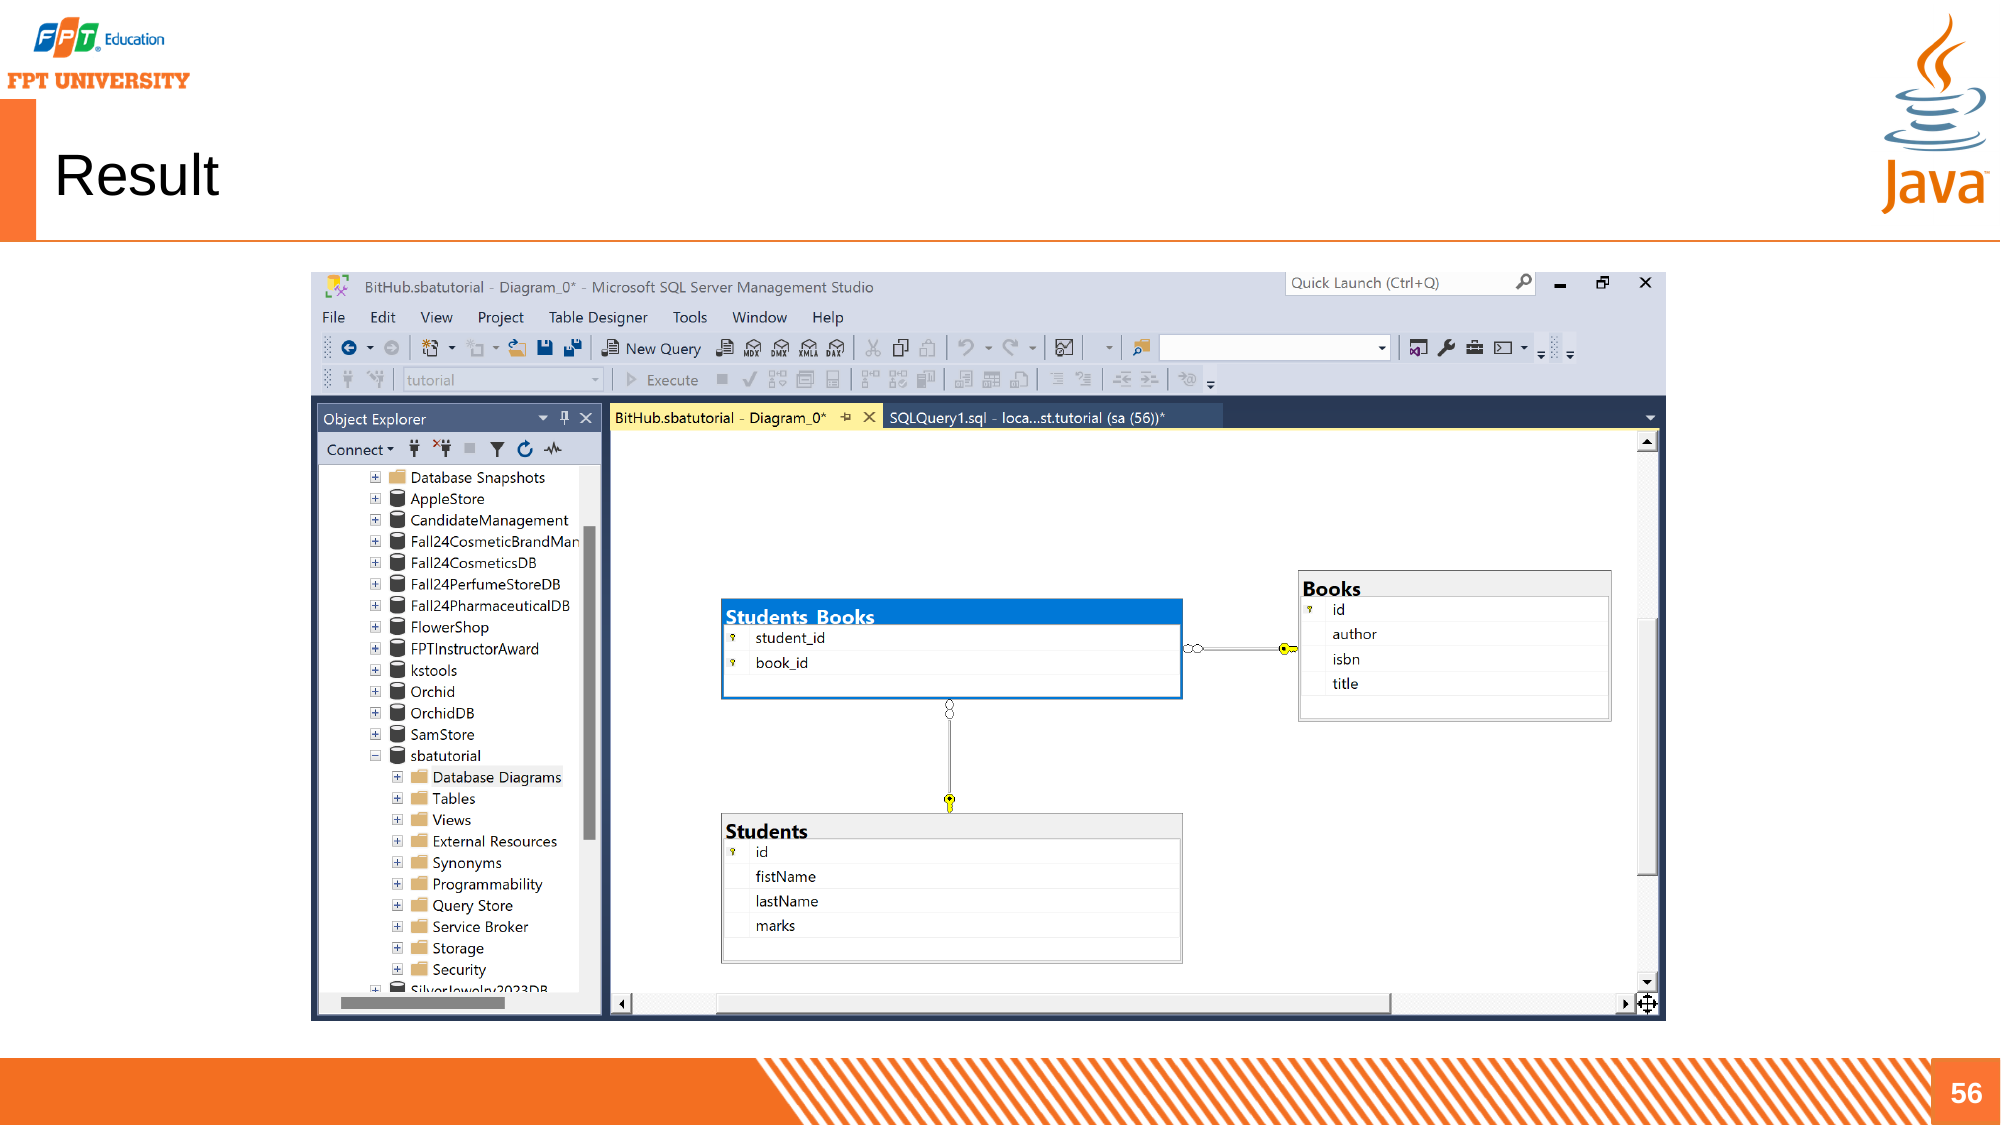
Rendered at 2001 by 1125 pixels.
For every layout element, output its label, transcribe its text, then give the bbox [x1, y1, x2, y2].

picture [1868, 4, 2000, 226]
picture [310, 271, 1666, 1021]
title Result [39, 123, 1872, 230]
picture [0, 1058, 1934, 1125]
slide_number 56 [1933, 1059, 2000, 1124]
picture [0, 2, 197, 99]
